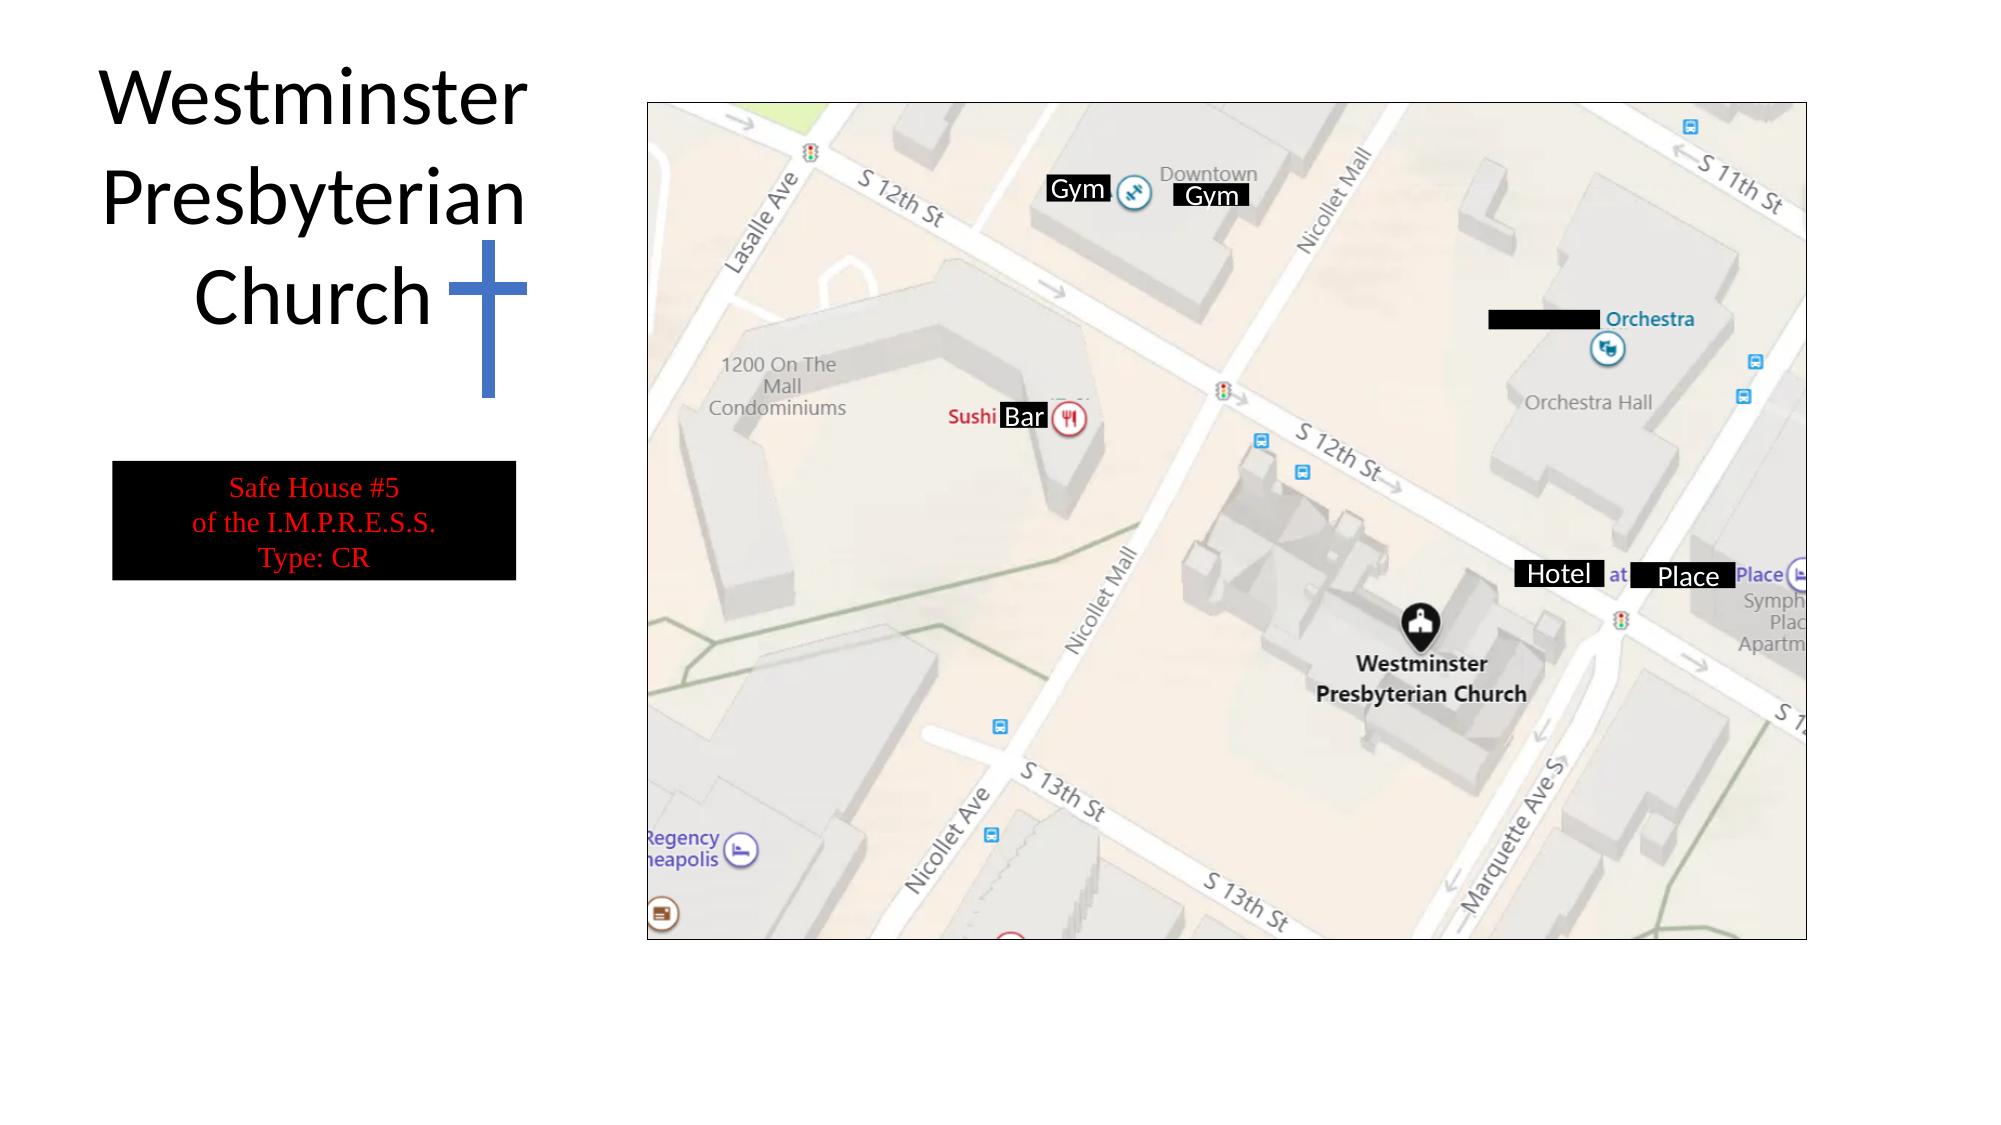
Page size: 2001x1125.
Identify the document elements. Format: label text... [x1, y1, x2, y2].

picture [647, 102, 1807, 940]
text_box Safe House #5 of the I.M.P.R.E.S.S. Type: CR [112, 460, 517, 581]
text_box Westminster Presbyterian Church [78, 34, 551, 349]
